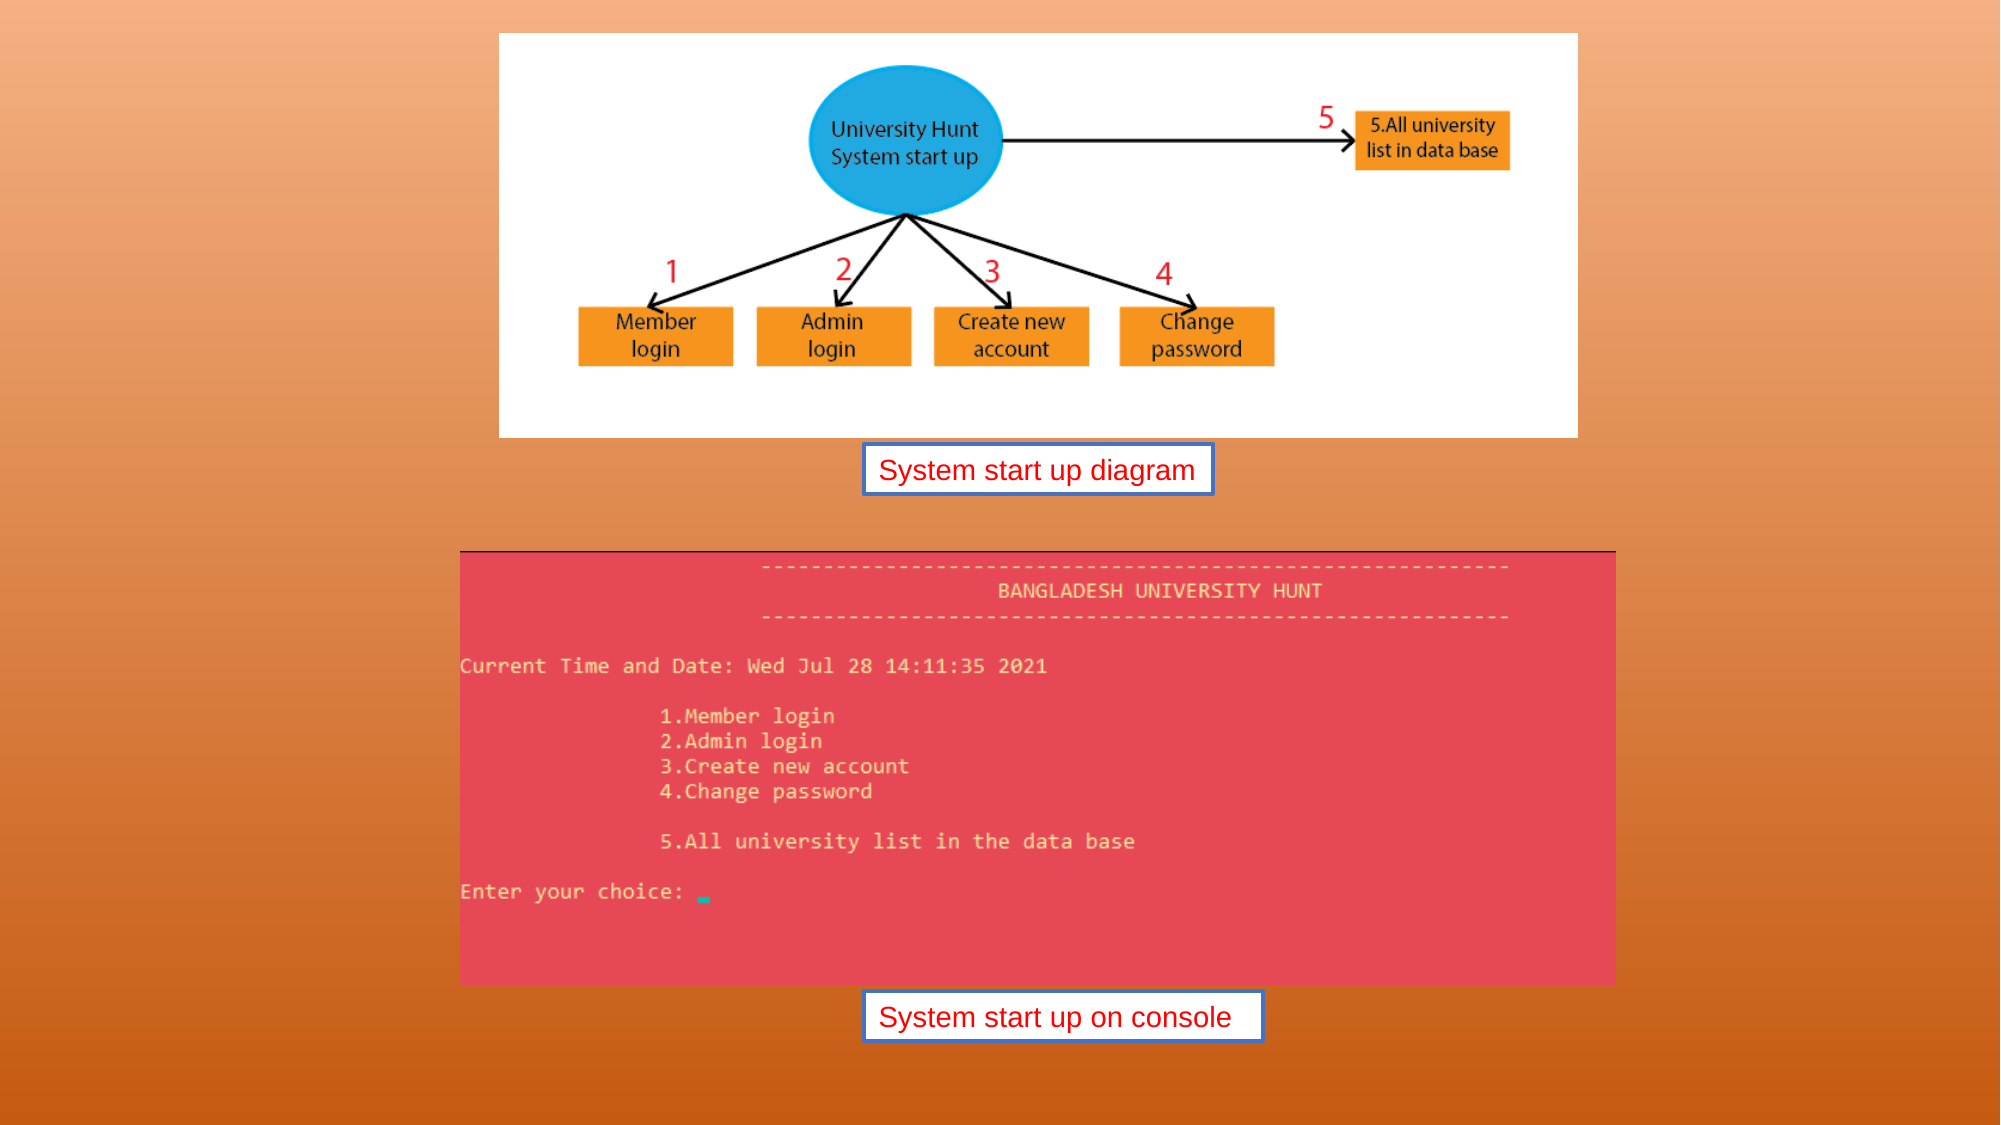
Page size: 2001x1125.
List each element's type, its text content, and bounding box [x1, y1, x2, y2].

text_box System start up diagram [862, 446, 1215, 496]
picture [499, 32, 1578, 438]
text_box System start up on console [862, 994, 1265, 1043]
picture [460, 551, 1616, 985]
